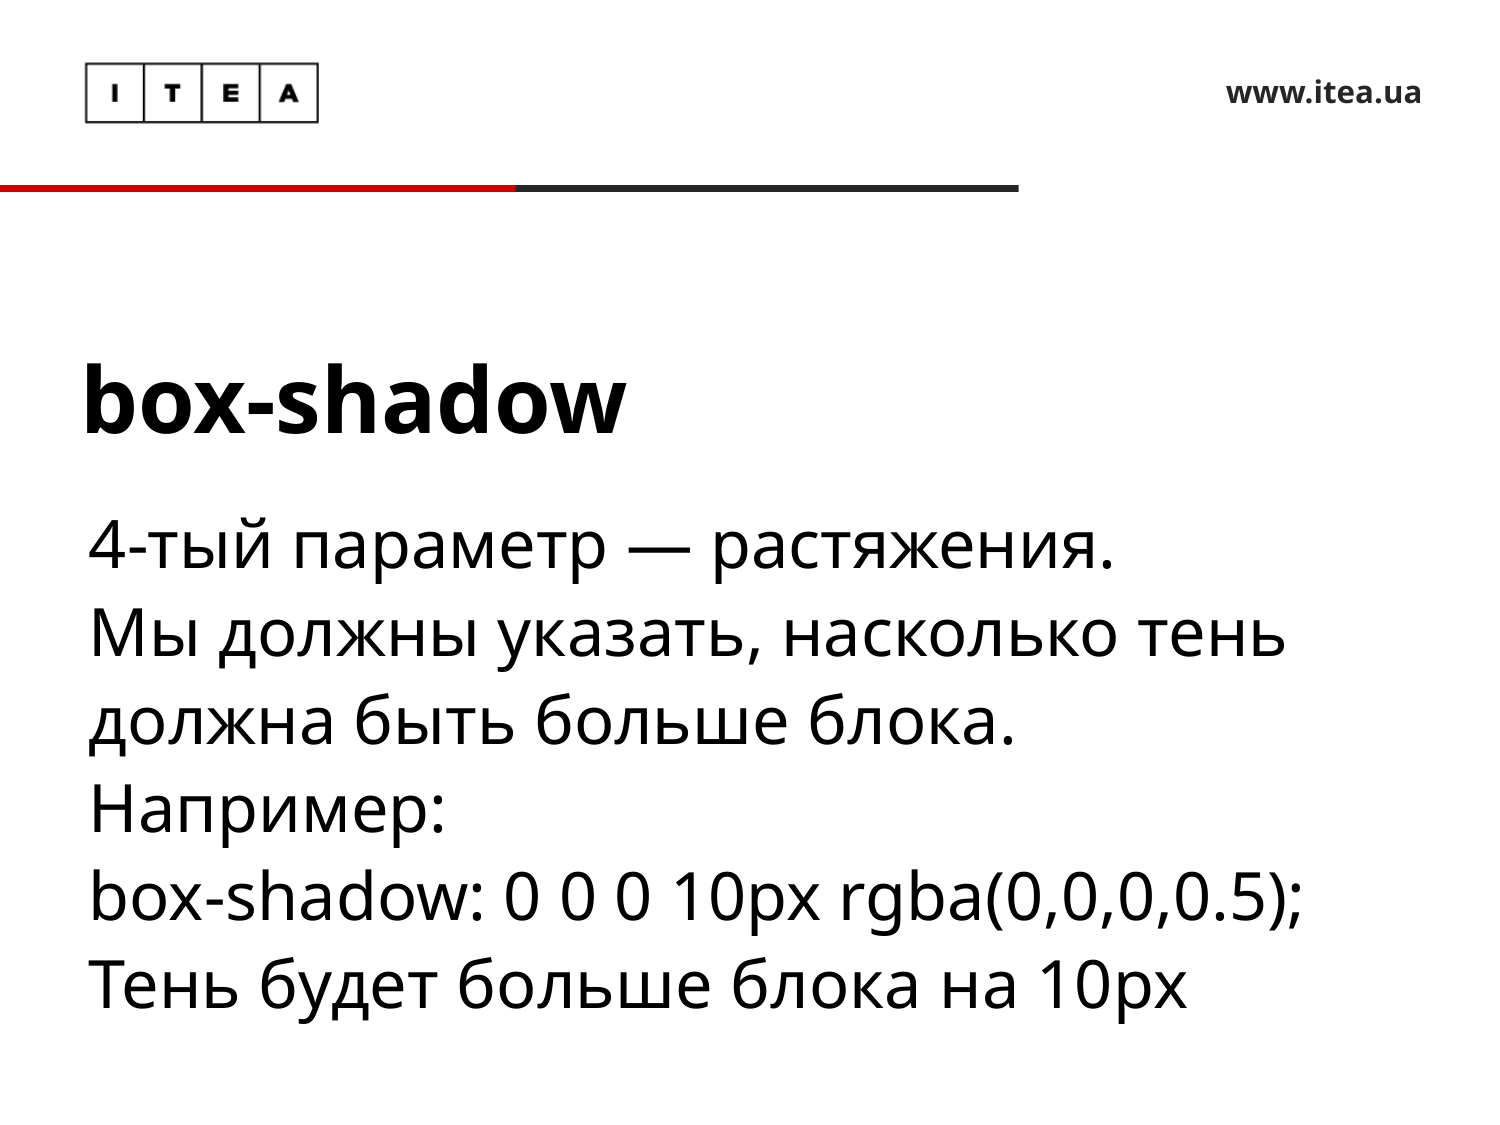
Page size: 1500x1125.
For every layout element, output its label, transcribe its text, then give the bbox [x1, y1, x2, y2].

text_box [516, 185, 1019, 192]
text_box [0, 185, 516, 192]
list 4-тый параметр — растяжения. Мы должны указать, насколько тень должна быть больше блока. Например: box-shadow: 0 0 0 10px rgba(0,0,0,0.5); Тень будет больше блока на 10px [74, 486, 1416, 1036]
title box-shadow [65, 323, 1425, 421]
picture [57, 49, 344, 133]
text_box www.itea.ua [1172, 66, 1477, 115]
